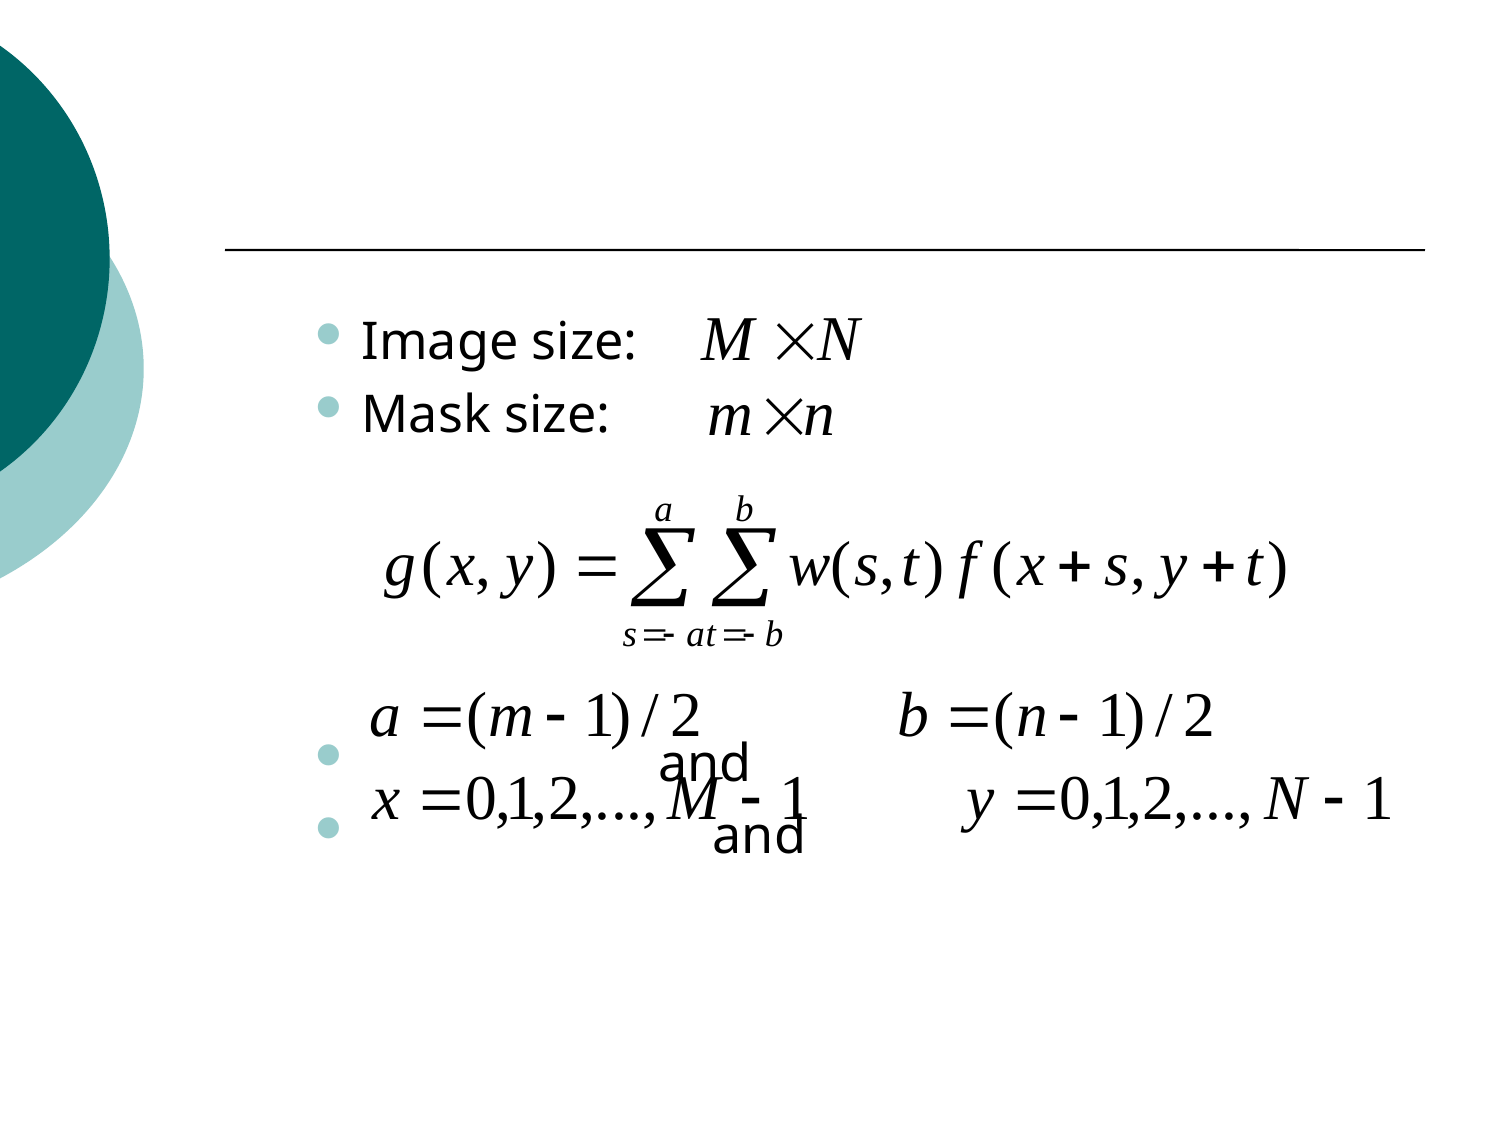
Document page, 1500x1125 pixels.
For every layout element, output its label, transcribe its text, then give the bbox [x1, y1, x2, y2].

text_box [690, 302, 877, 378]
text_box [359, 678, 715, 760]
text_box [697, 392, 847, 452]
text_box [359, 760, 816, 847]
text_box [890, 678, 1224, 764]
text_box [950, 760, 1401, 847]
list Image size: Mask size: and and [224, 299, 1425, 975]
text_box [371, 479, 1299, 661]
